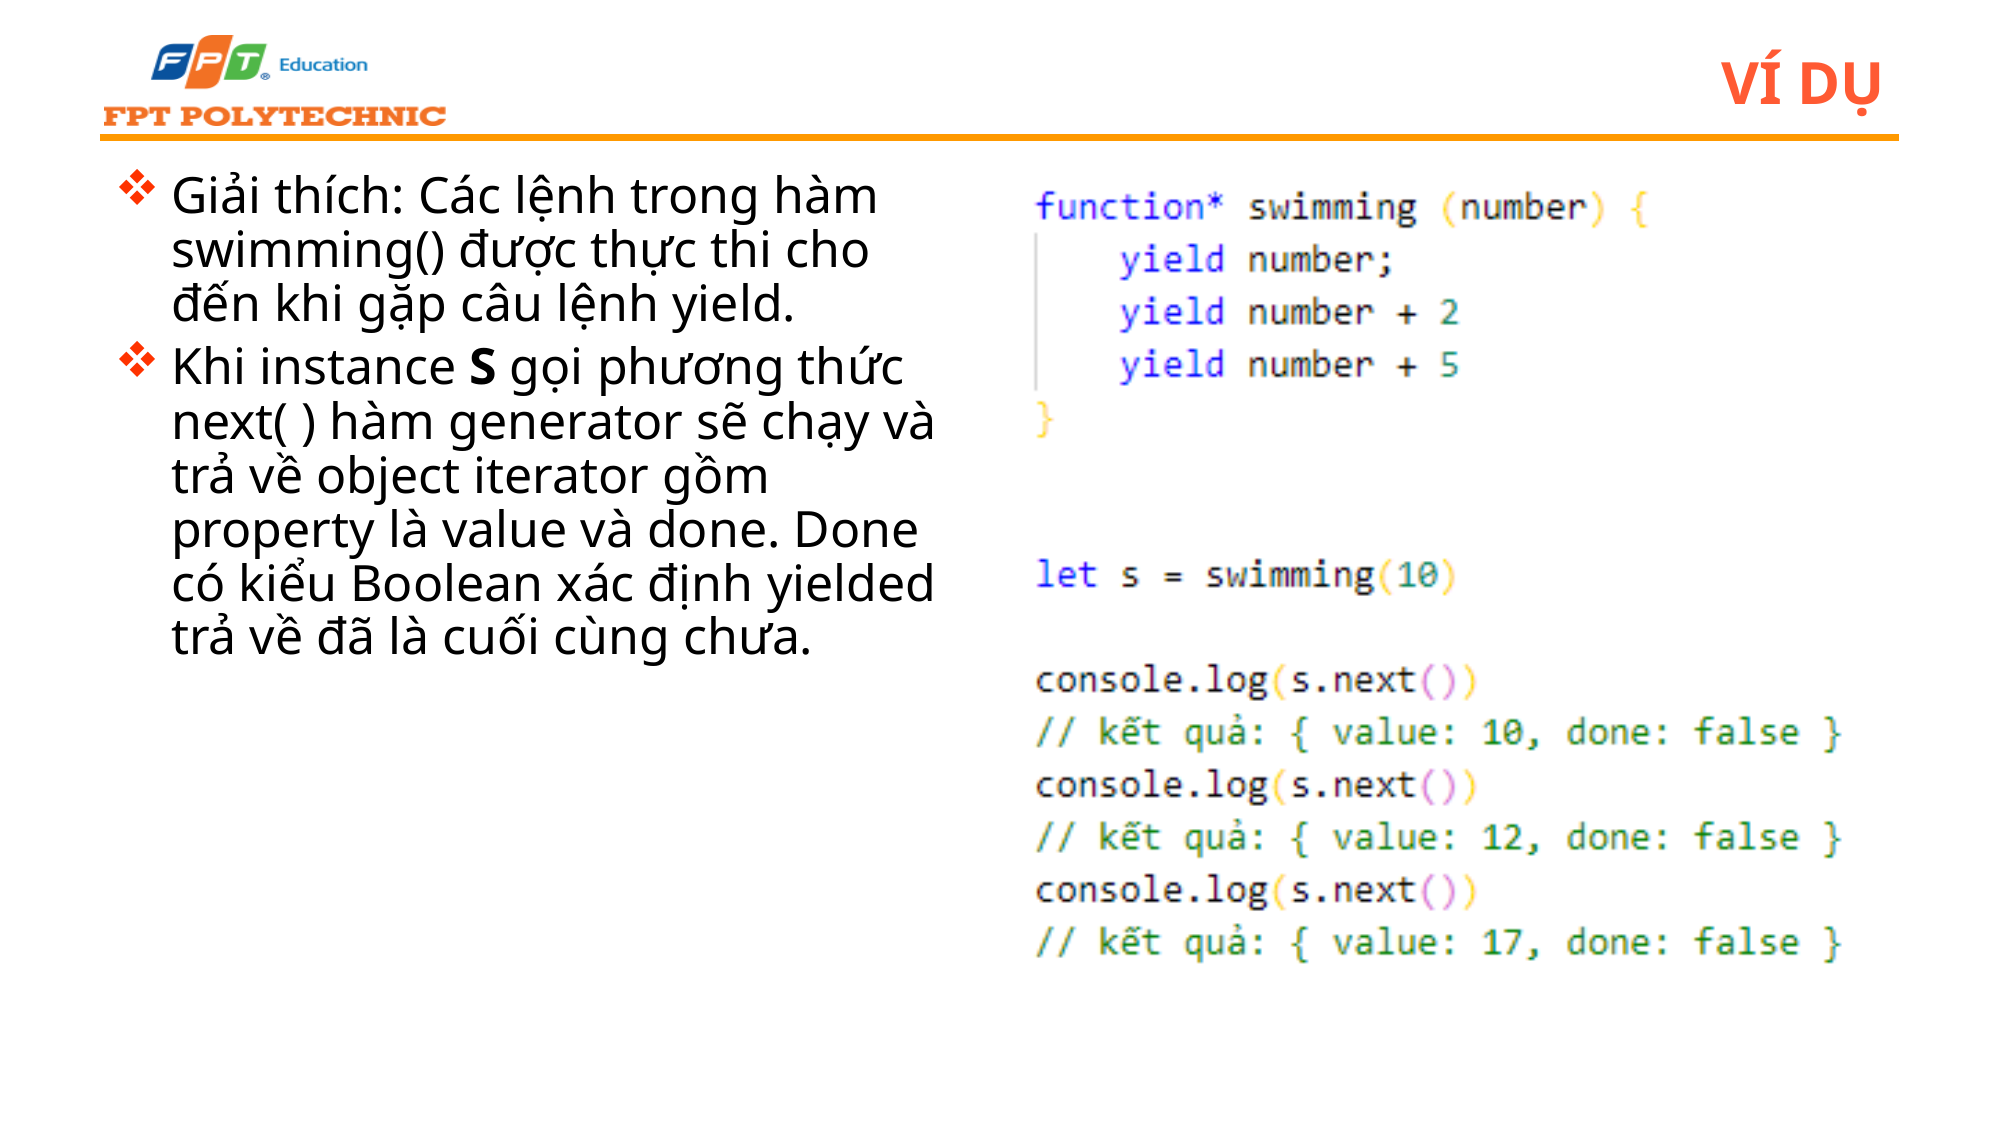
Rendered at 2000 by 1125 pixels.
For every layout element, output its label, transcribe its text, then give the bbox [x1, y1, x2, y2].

title Ví dụ [449, 45, 1900, 126]
list Giải thích: Các lệnh trong hàm swimming() được thực thi cho đến khi gặp câu lệnh yield. Khi instance S gọi phương thức next( ) hàm generator sẽ chạy và trả về object iterator gồm property là value và done. Done có kiểu Boolean xác định yielded trả về đã là cuối cùng chưa. [99, 162, 984, 1005]
picture [104, 35, 450, 126]
picture [1016, 162, 1900, 1005]
